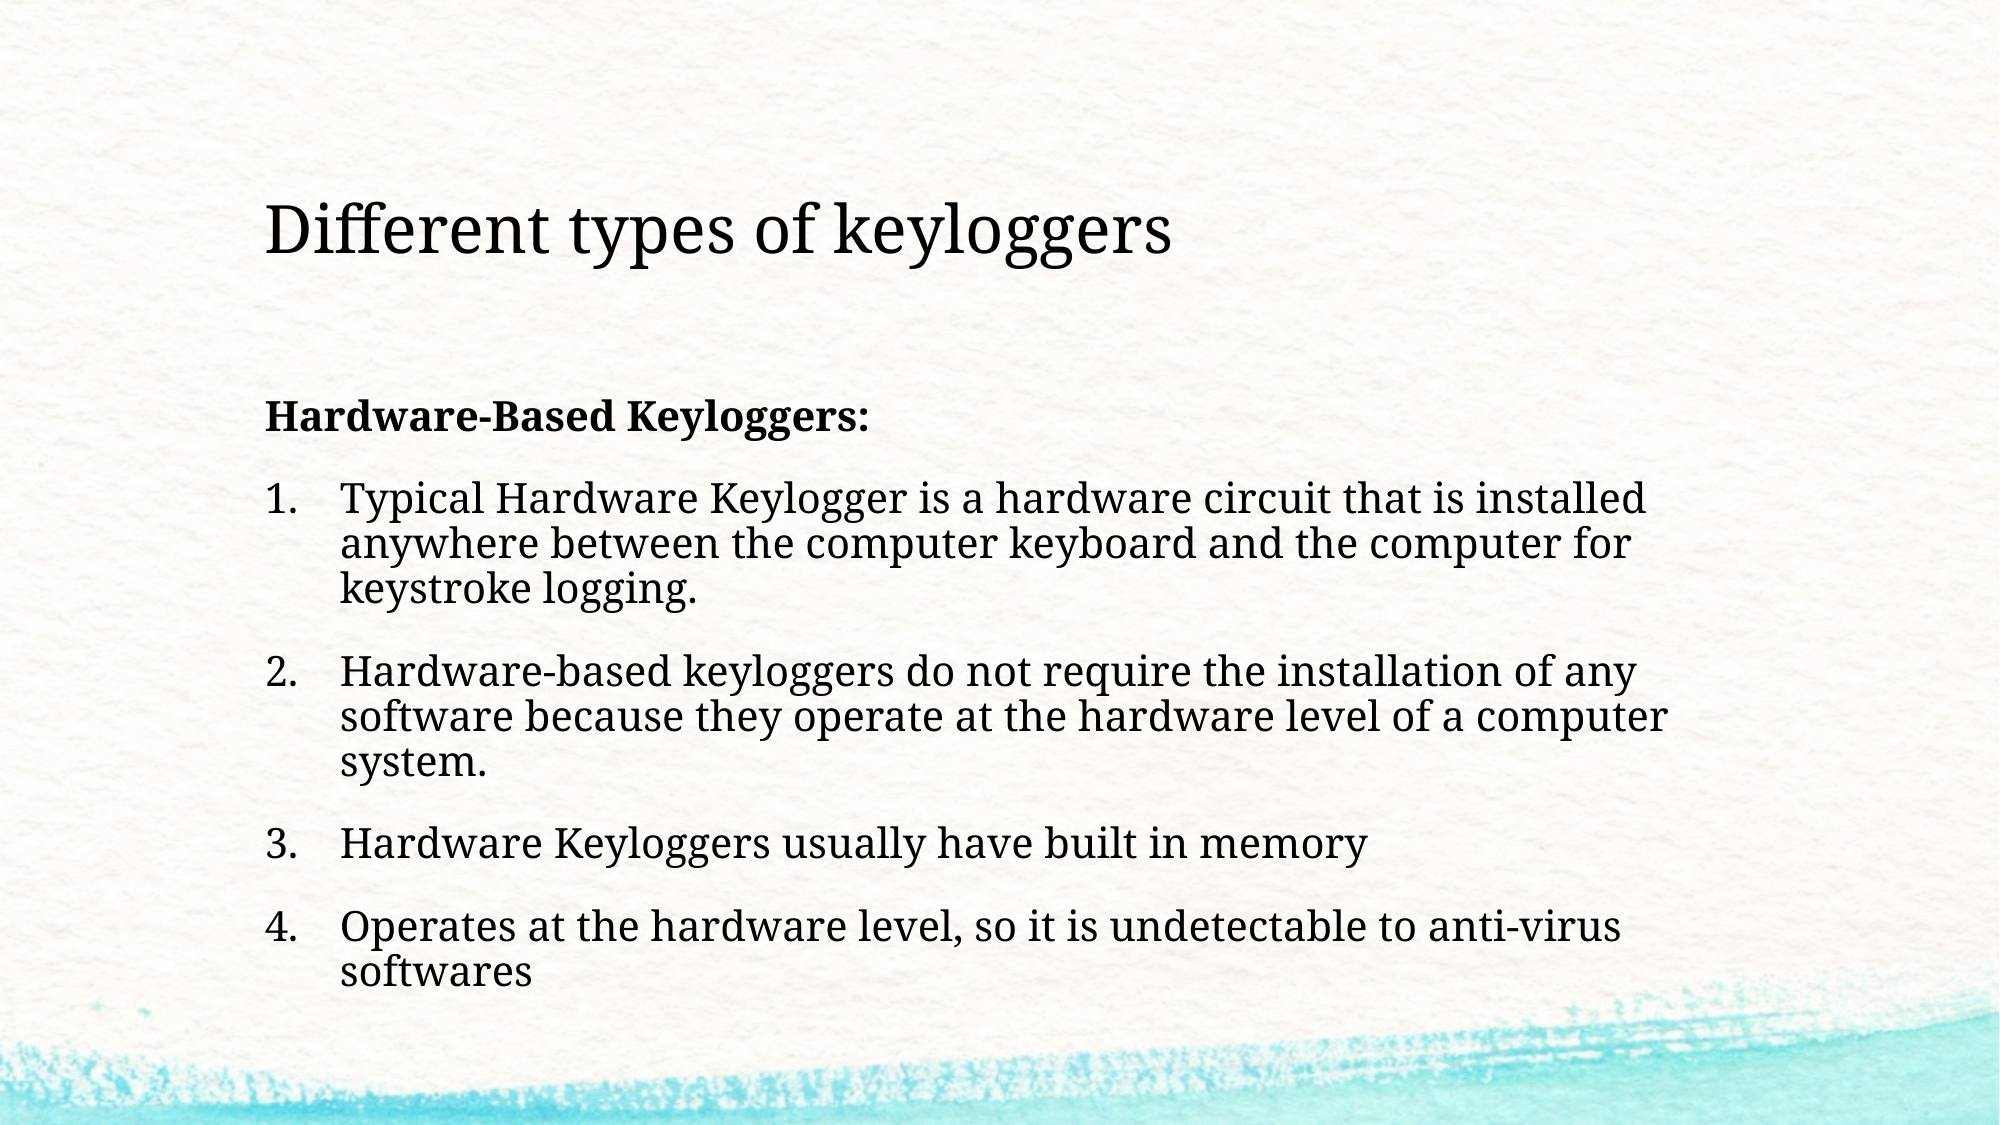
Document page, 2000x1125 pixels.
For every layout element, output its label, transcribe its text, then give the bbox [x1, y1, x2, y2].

title Different types of keyloggers [249, 87, 1825, 275]
picture [0, 0, 2000, 1125]
list Hardware-Based Keyloggers: Typical Hardware Keylogger is a hardware circuit that is installed anywhere between the computer keyboard and the computer for keystroke logging. Hardware-based keyloggers do not require the installation of any software because they operate at the hardware level of a computer system. Hardware Keyloggers usually have built in memory Operates at the hardware level, so it is undetectable to anti-virus softwares [249, 299, 1825, 988]
